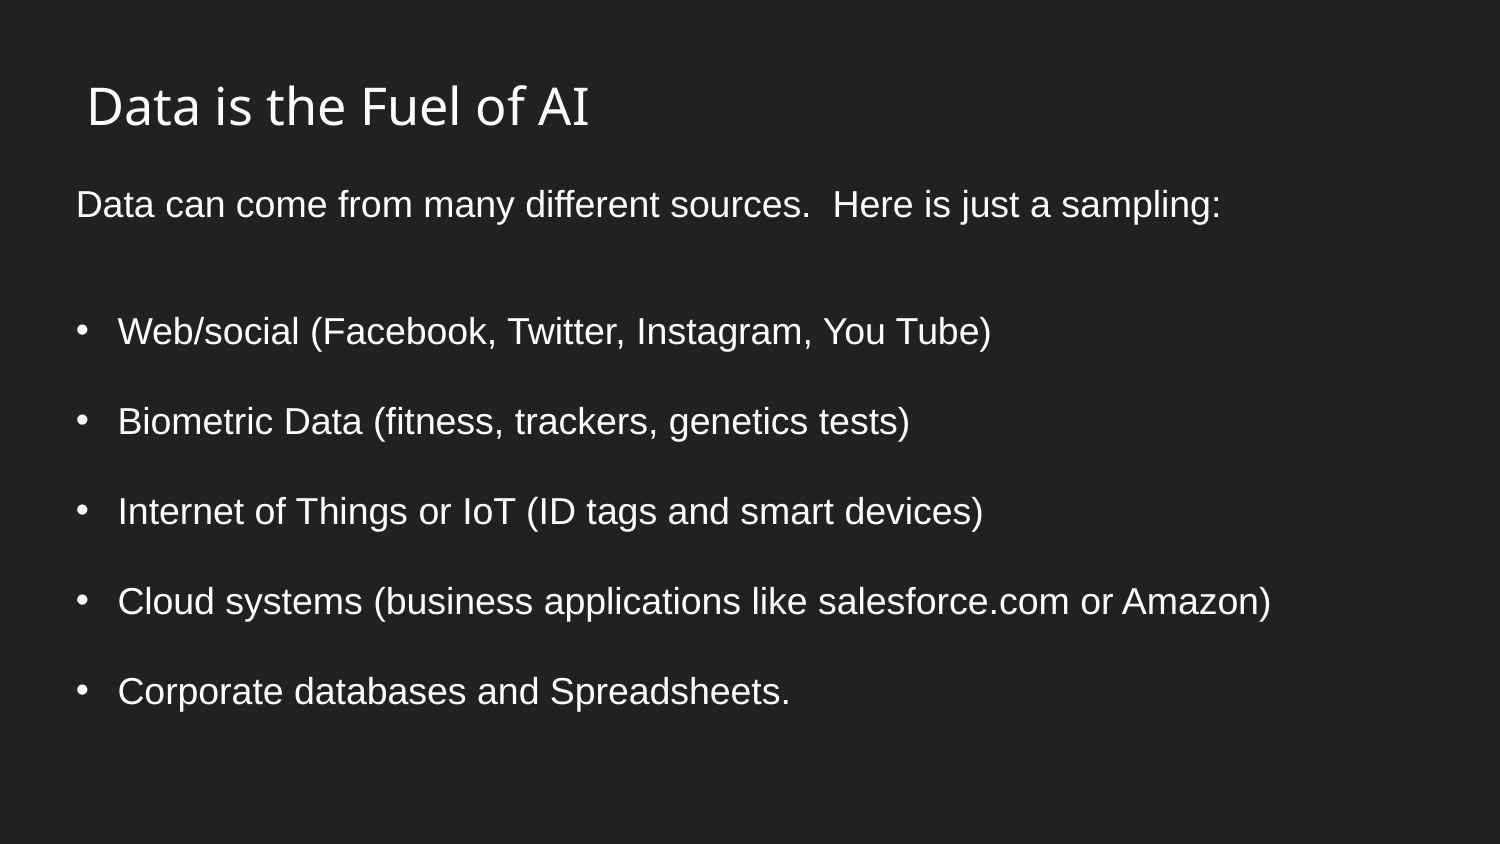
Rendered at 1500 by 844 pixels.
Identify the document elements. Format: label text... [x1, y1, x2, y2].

title Data is the Fuel of AI [75, 33, 1425, 175]
text_box Data can come from many different sources. Here is just a sampling: [64, 174, 1283, 231]
text_box Web/social (Facebook, Twitter, Instagram, You Tube) Biometric Data (fitness, trackers, genetics tests) Internet of Things or IoT (ID tags and smart devices) Cloud systems (business applications like salesforce.com or Amazon) Corporate databases and Spreadsheets. [64, 256, 1360, 808]
